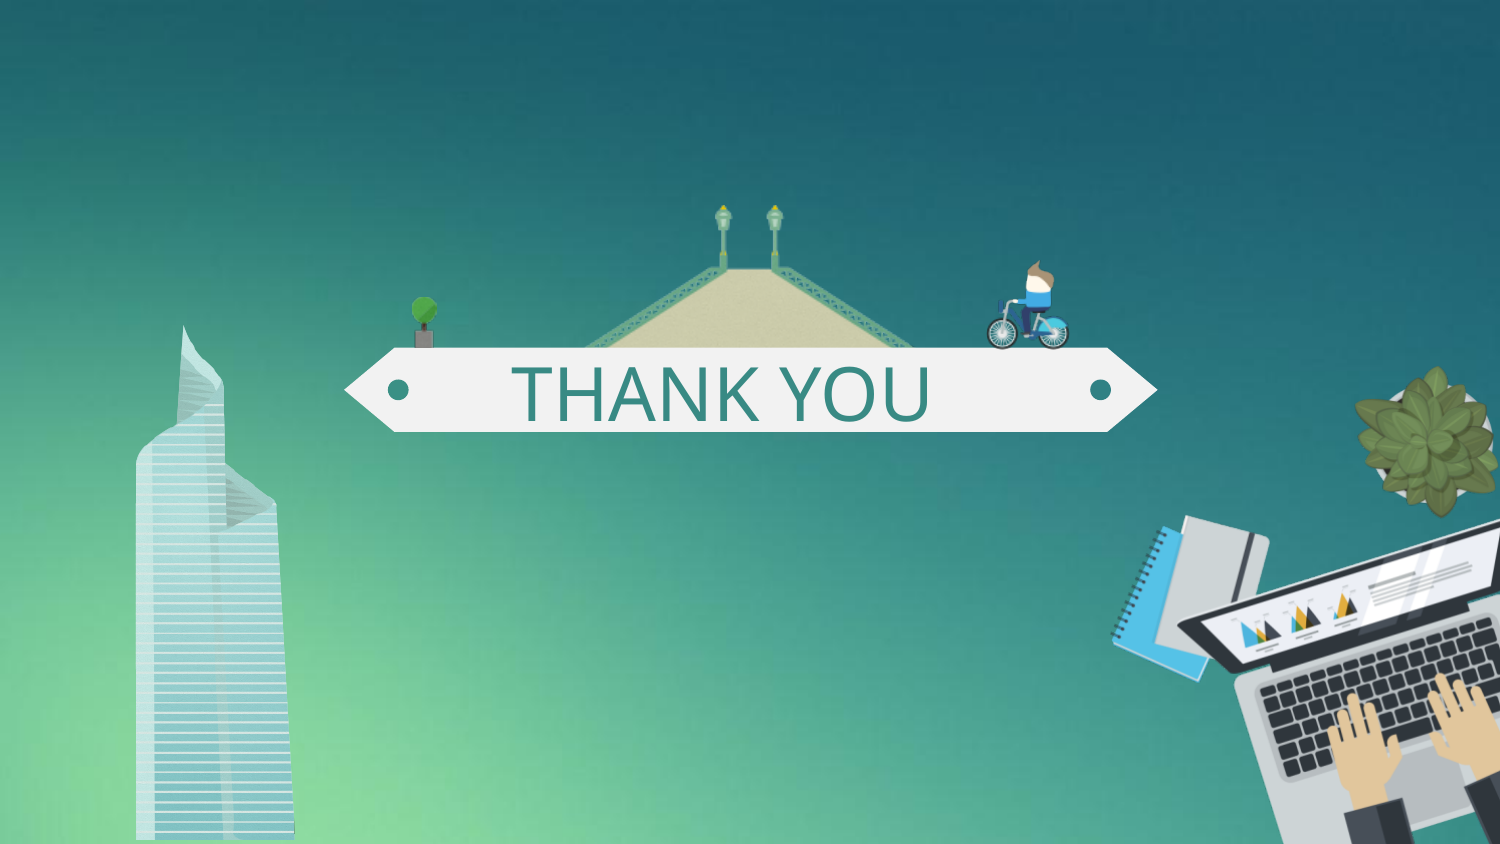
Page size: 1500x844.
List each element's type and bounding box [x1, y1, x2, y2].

text_box [343, 347, 1158, 433]
picture [0, 0, 1500, 844]
